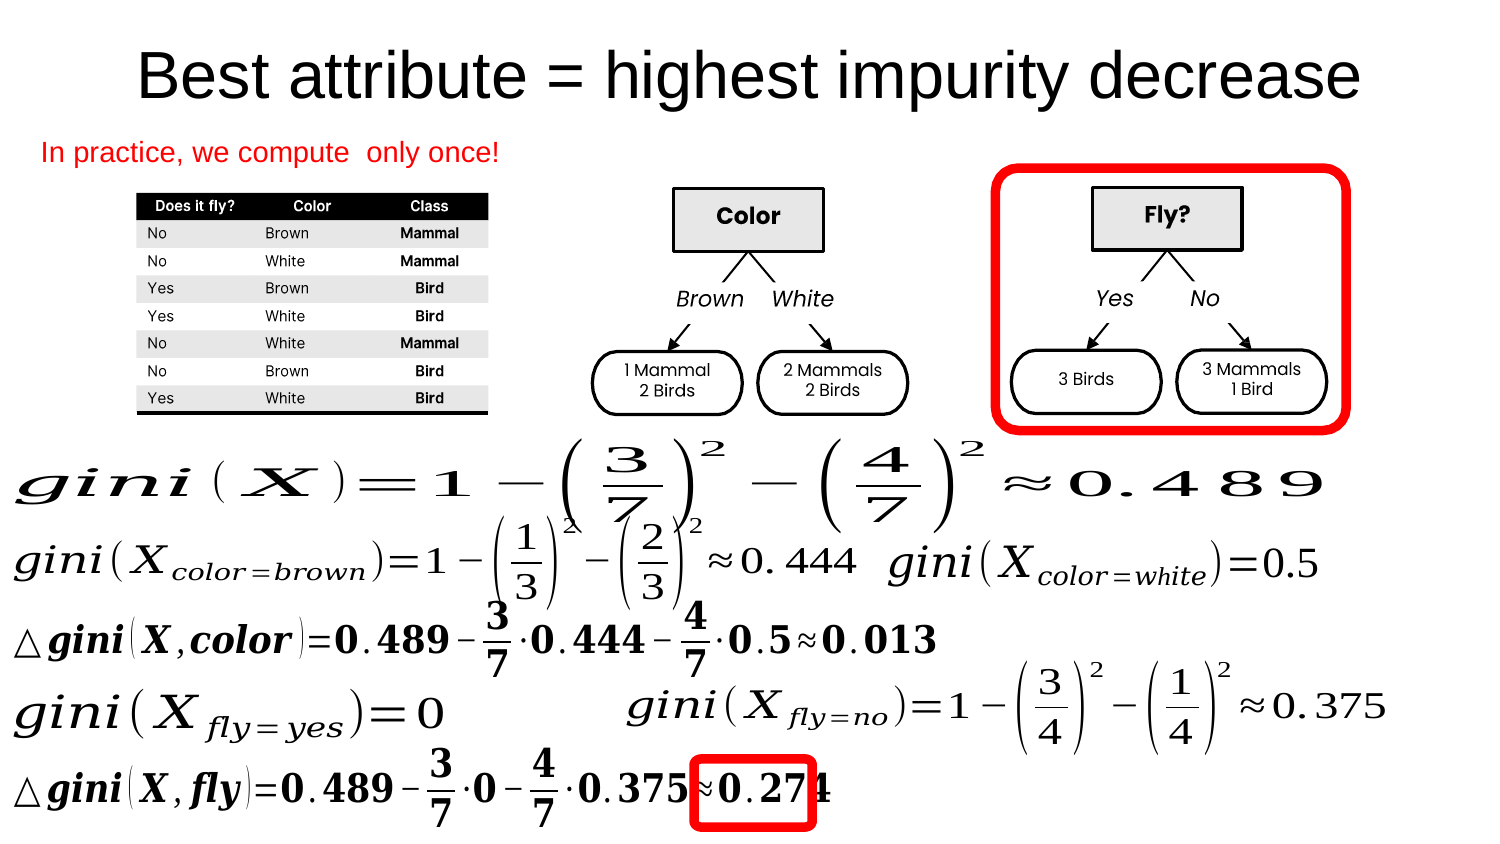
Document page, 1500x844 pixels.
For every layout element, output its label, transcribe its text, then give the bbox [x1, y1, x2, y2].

text_box [757, 351, 908, 415]
text_box [265, 250, 313, 272]
text_box [147, 305, 183, 327]
text_box [805, 376, 868, 407]
text_box [155, 195, 241, 217]
table_cell [370, 358, 488, 385]
text_box [676, 281, 758, 321]
text_box [808, 324, 833, 352]
table_cell [370, 385, 488, 411]
text_box [265, 332, 313, 354]
table_cell [253, 330, 370, 358]
text_box [265, 305, 313, 327]
text_box [400, 222, 469, 244]
table_cell [370, 248, 488, 275]
table_header [253, 191, 370, 222]
text_box [265, 387, 313, 409]
table_cell [137, 358, 253, 385]
text_box [639, 377, 703, 407]
text_box [722, 250, 748, 281]
table_header [137, 191, 253, 222]
table_cell [253, 222, 370, 248]
text_box [592, 351, 743, 415]
table_cell [370, 275, 488, 303]
table_cell [253, 248, 370, 275]
text_box [415, 360, 451, 382]
table_cell [253, 358, 370, 385]
text_box [147, 387, 183, 409]
text_box [716, 197, 793, 239]
text_box [265, 360, 318, 382]
text_box [147, 332, 177, 354]
text_box [995, 168, 1347, 431]
text_box [756, 282, 850, 324]
table_cell [137, 248, 253, 275]
table_cell [137, 222, 253, 248]
table_cell [137, 385, 253, 411]
text_box [147, 222, 177, 244]
text_box [747, 250, 775, 281]
text_box [147, 360, 177, 382]
text_box [415, 305, 451, 327]
table_cell [370, 330, 488, 358]
table_cell [370, 303, 488, 330]
text_box [147, 250, 177, 272]
table_header [370, 191, 488, 222]
table_cell [253, 275, 370, 303]
table_cell [137, 303, 253, 330]
text_box [410, 195, 456, 217]
text_box [624, 356, 721, 387]
text_box [415, 277, 451, 299]
table_cell [253, 303, 370, 330]
text_box [783, 356, 893, 387]
text_box [265, 222, 318, 244]
text_box [661, 282, 756, 324]
table_cell [137, 275, 253, 303]
text_box [293, 195, 339, 217]
text_box [265, 277, 318, 299]
text_box [400, 250, 469, 272]
text_box [415, 387, 451, 409]
text_box [400, 332, 469, 354]
table_cell [137, 330, 253, 358]
text_box [673, 188, 824, 252]
text_box Best attribute = highest impurity decrease [29, 16, 1472, 133]
text_box [694, 758, 813, 828]
text_box [667, 324, 691, 351]
text_box [147, 277, 183, 299]
table_cell [370, 222, 488, 248]
text_box [771, 281, 847, 321]
table_cell [253, 385, 370, 411]
